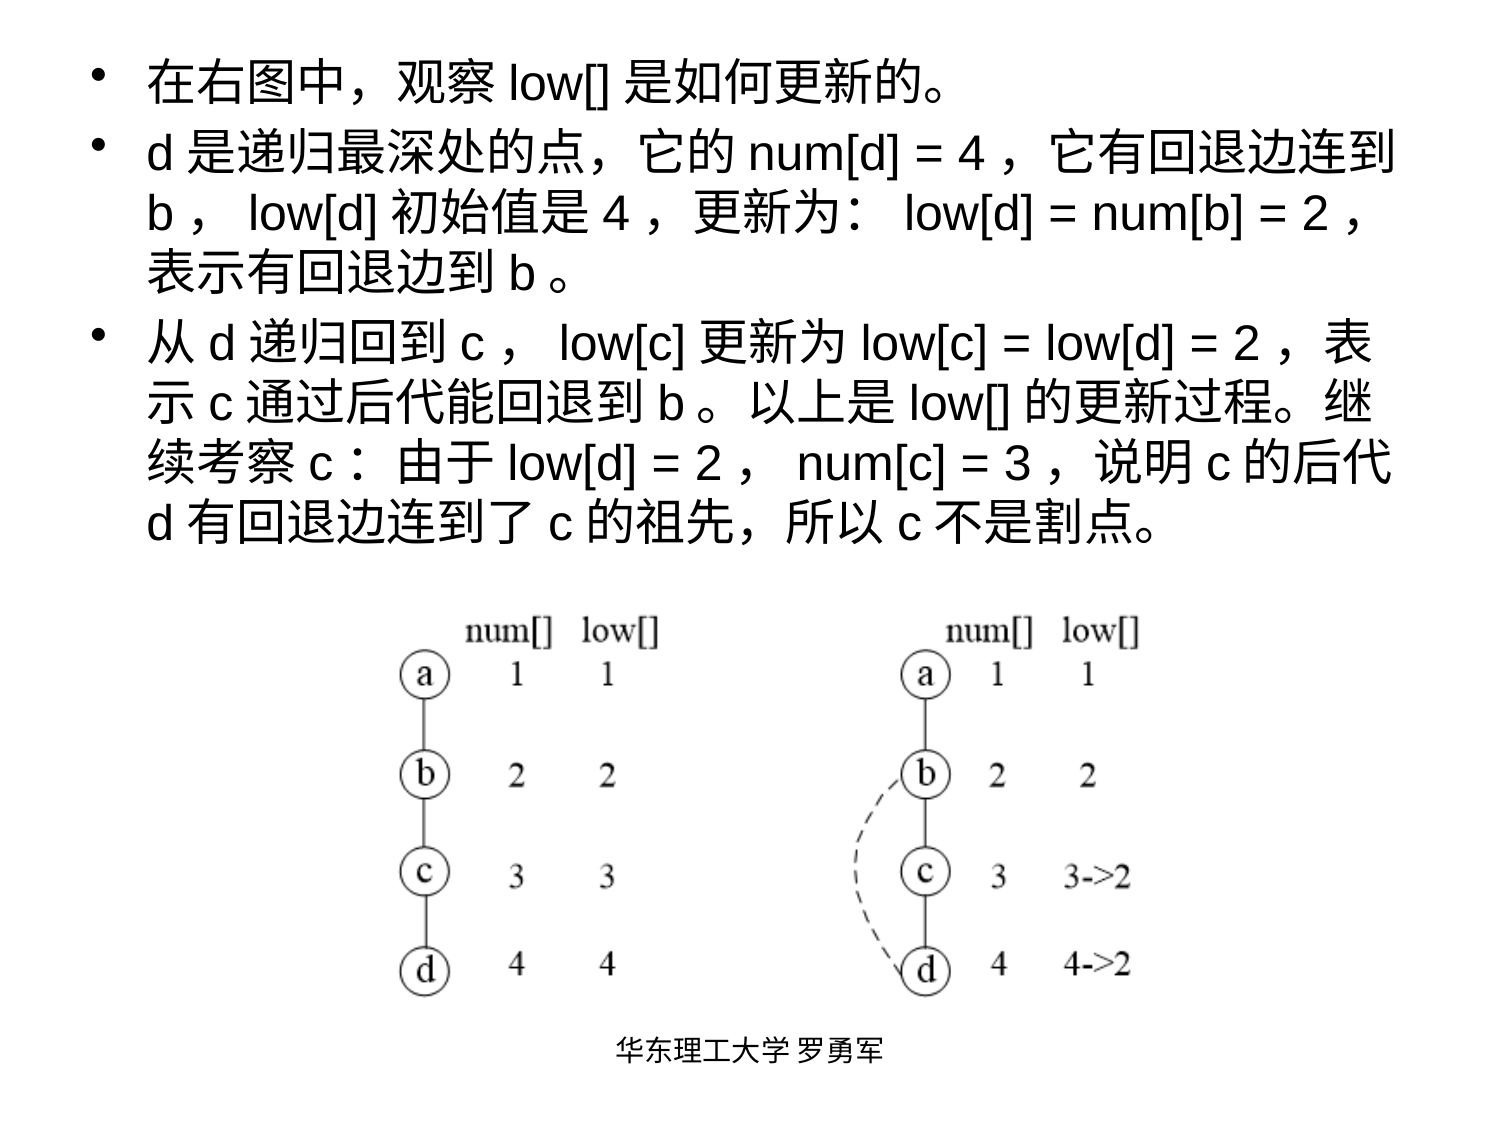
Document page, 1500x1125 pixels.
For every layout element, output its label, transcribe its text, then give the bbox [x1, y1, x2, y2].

picture [395, 603, 1179, 1006]
footer 华东理工大学 罗勇军 [512, 1024, 988, 1103]
list 在右图中，观察low[]是如何更新的。 d是递归最深处的点，它的num[d] = 4，它有回退边连到b，low[d]初始值是4，更新为：low[d] = num[b] = 2，表示有回退边到b。 从d递归回到c，low[c]更新为low[c] = low[d] = 2，表示c通过后代能回退到b。以上是low[]的更新过程。继续考察c：由于low[d] = 2，num[c] = 3，说明c的后代d有回退边连到了c的祖先，所以c不是割点。 [75, 42, 1425, 1005]
